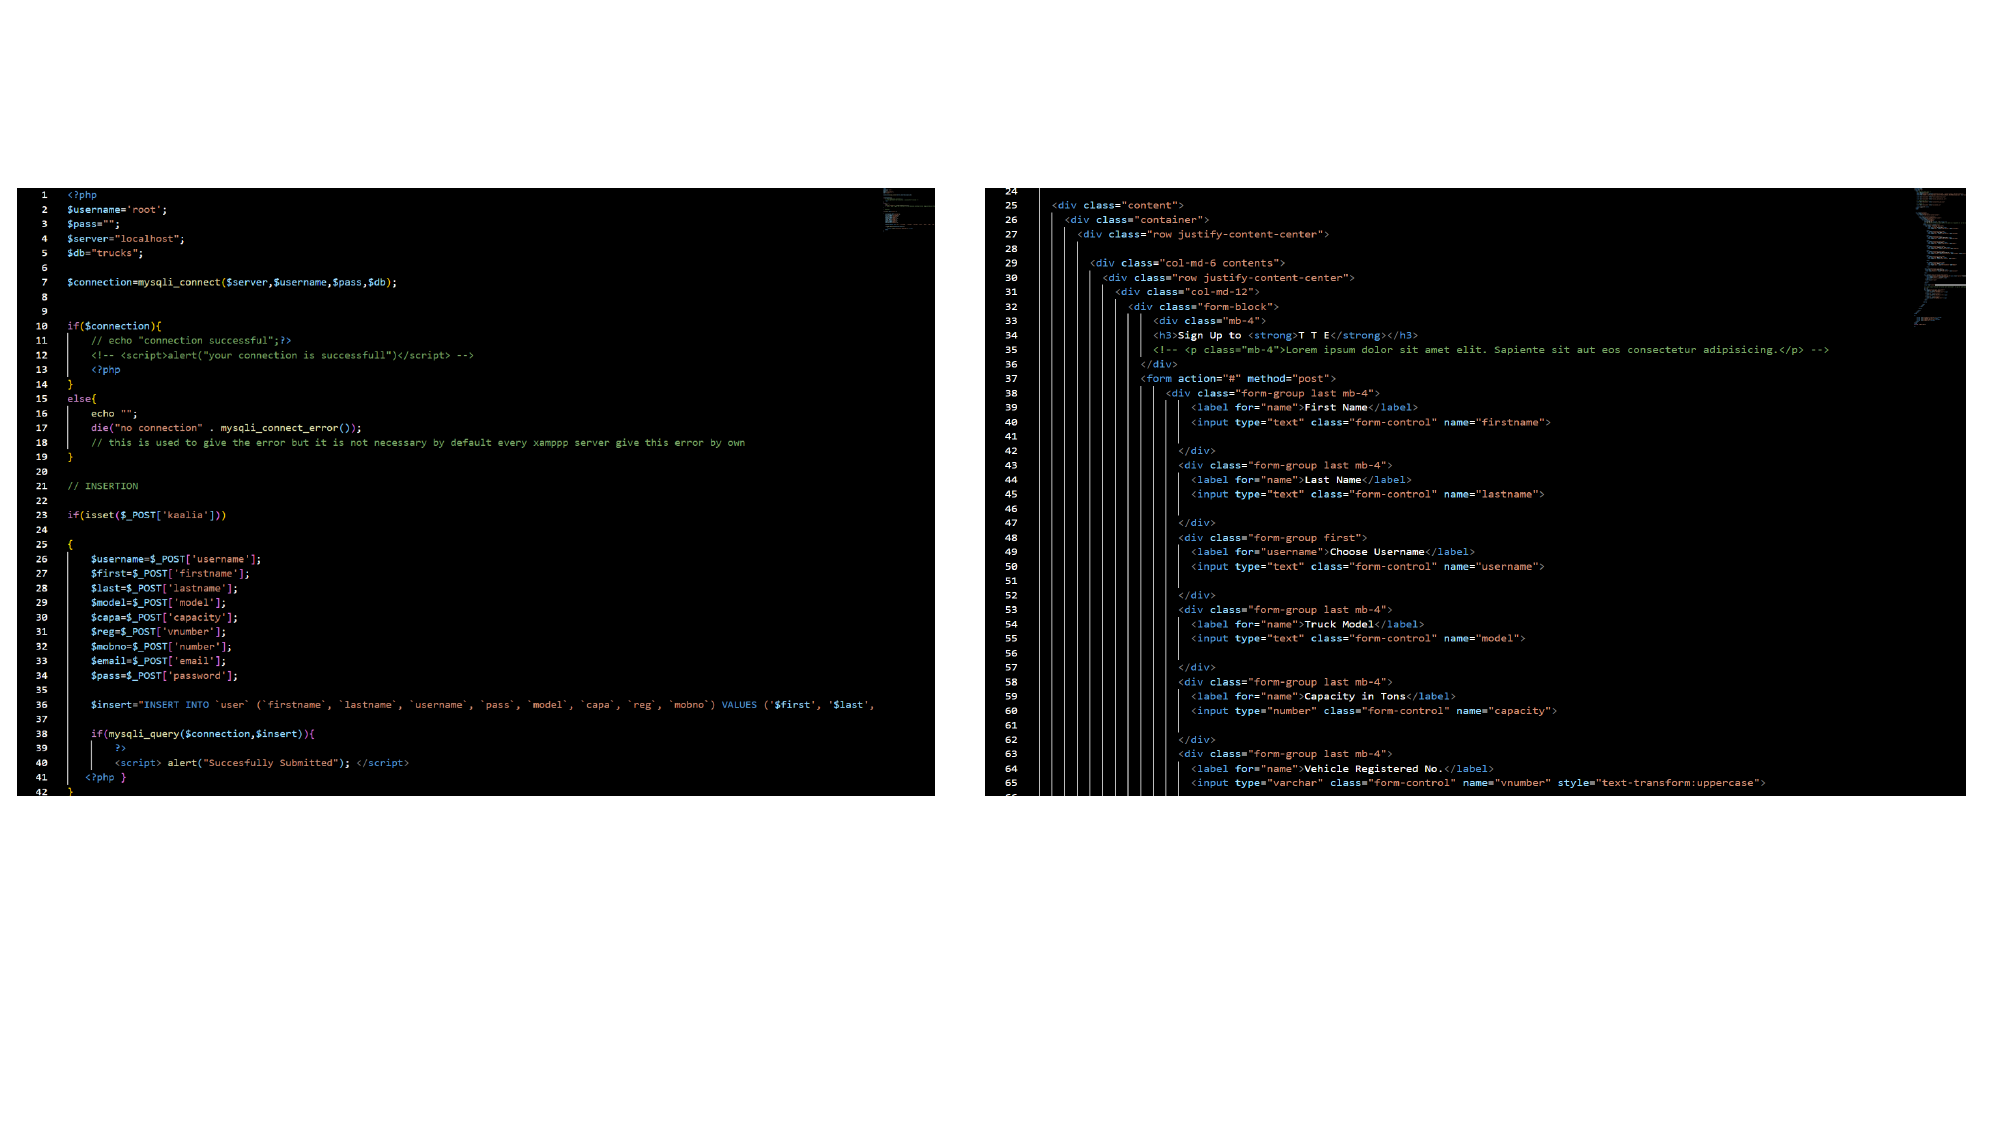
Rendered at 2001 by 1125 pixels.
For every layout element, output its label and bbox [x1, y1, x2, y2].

picture [17, 188, 935, 796]
picture [985, 188, 1966, 796]
